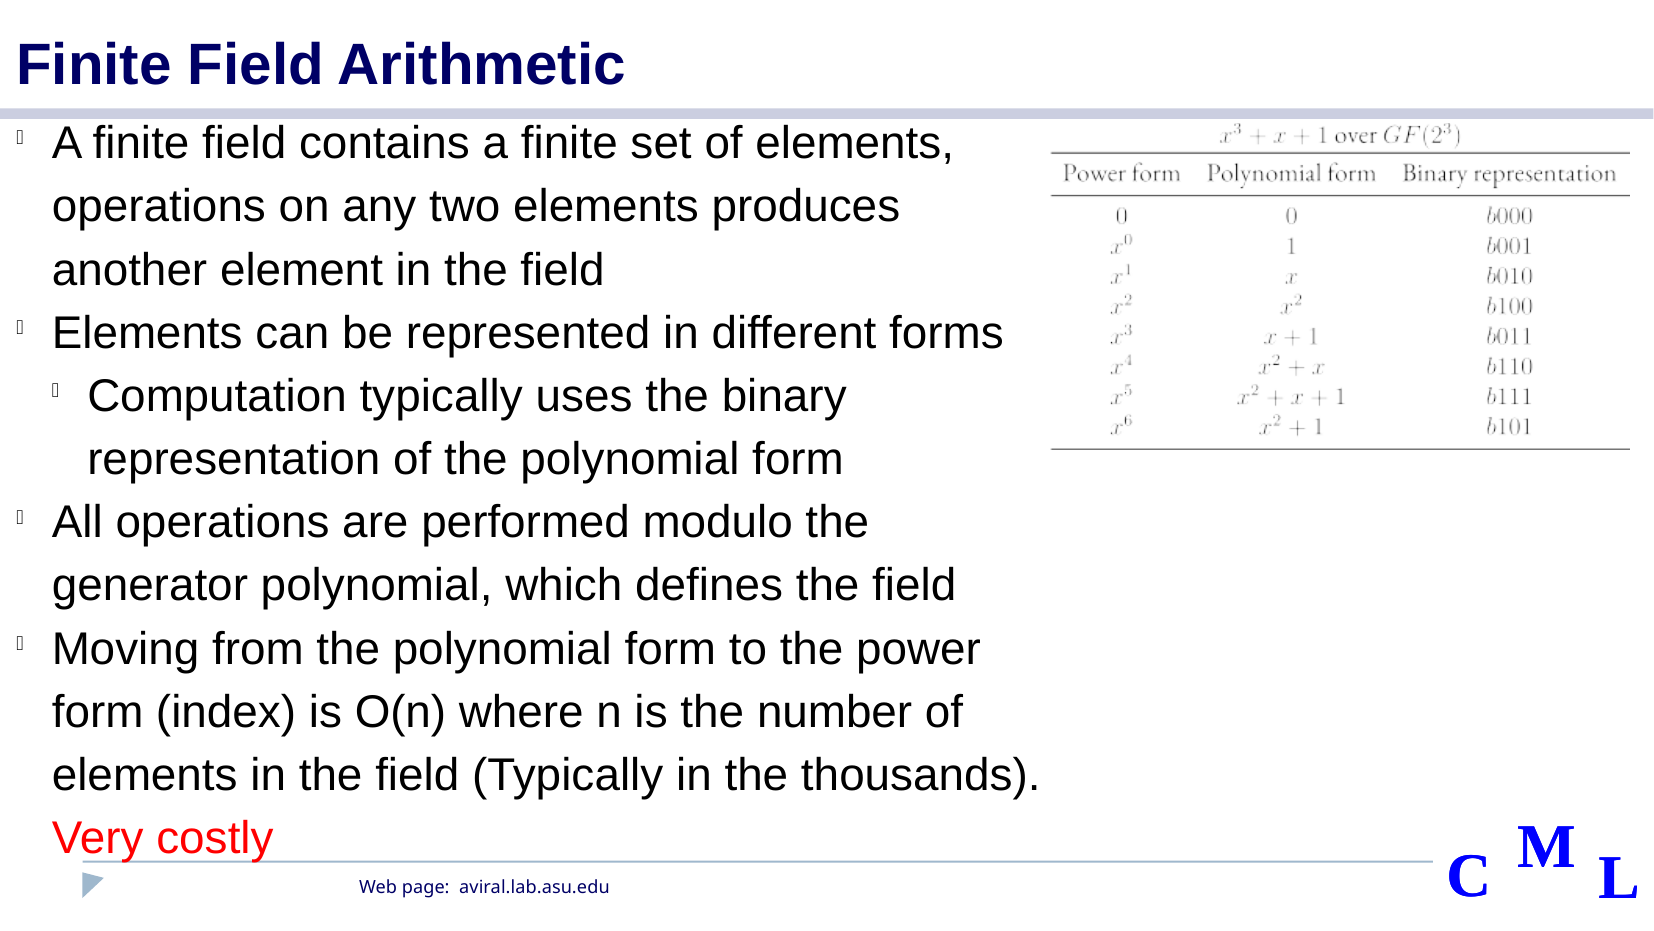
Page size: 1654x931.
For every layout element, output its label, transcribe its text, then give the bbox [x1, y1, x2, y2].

text_box Finite Field Arithmetic [16, 28, 1422, 95]
text_box A finite field contains a finite set of elements, operations on any two elements produces another element in the field Elements can be represented in different forms Computation typically uses the binary representation of the polynomial form All operations are performed modulo the generator polynomial, which defines the field Moving from the polynomial form to the power form (index) is O(n) where n is the number of elements in the field (Typically in the thousands). Very costly [16, 133, 1050, 834]
picture [1049, 122, 1630, 451]
